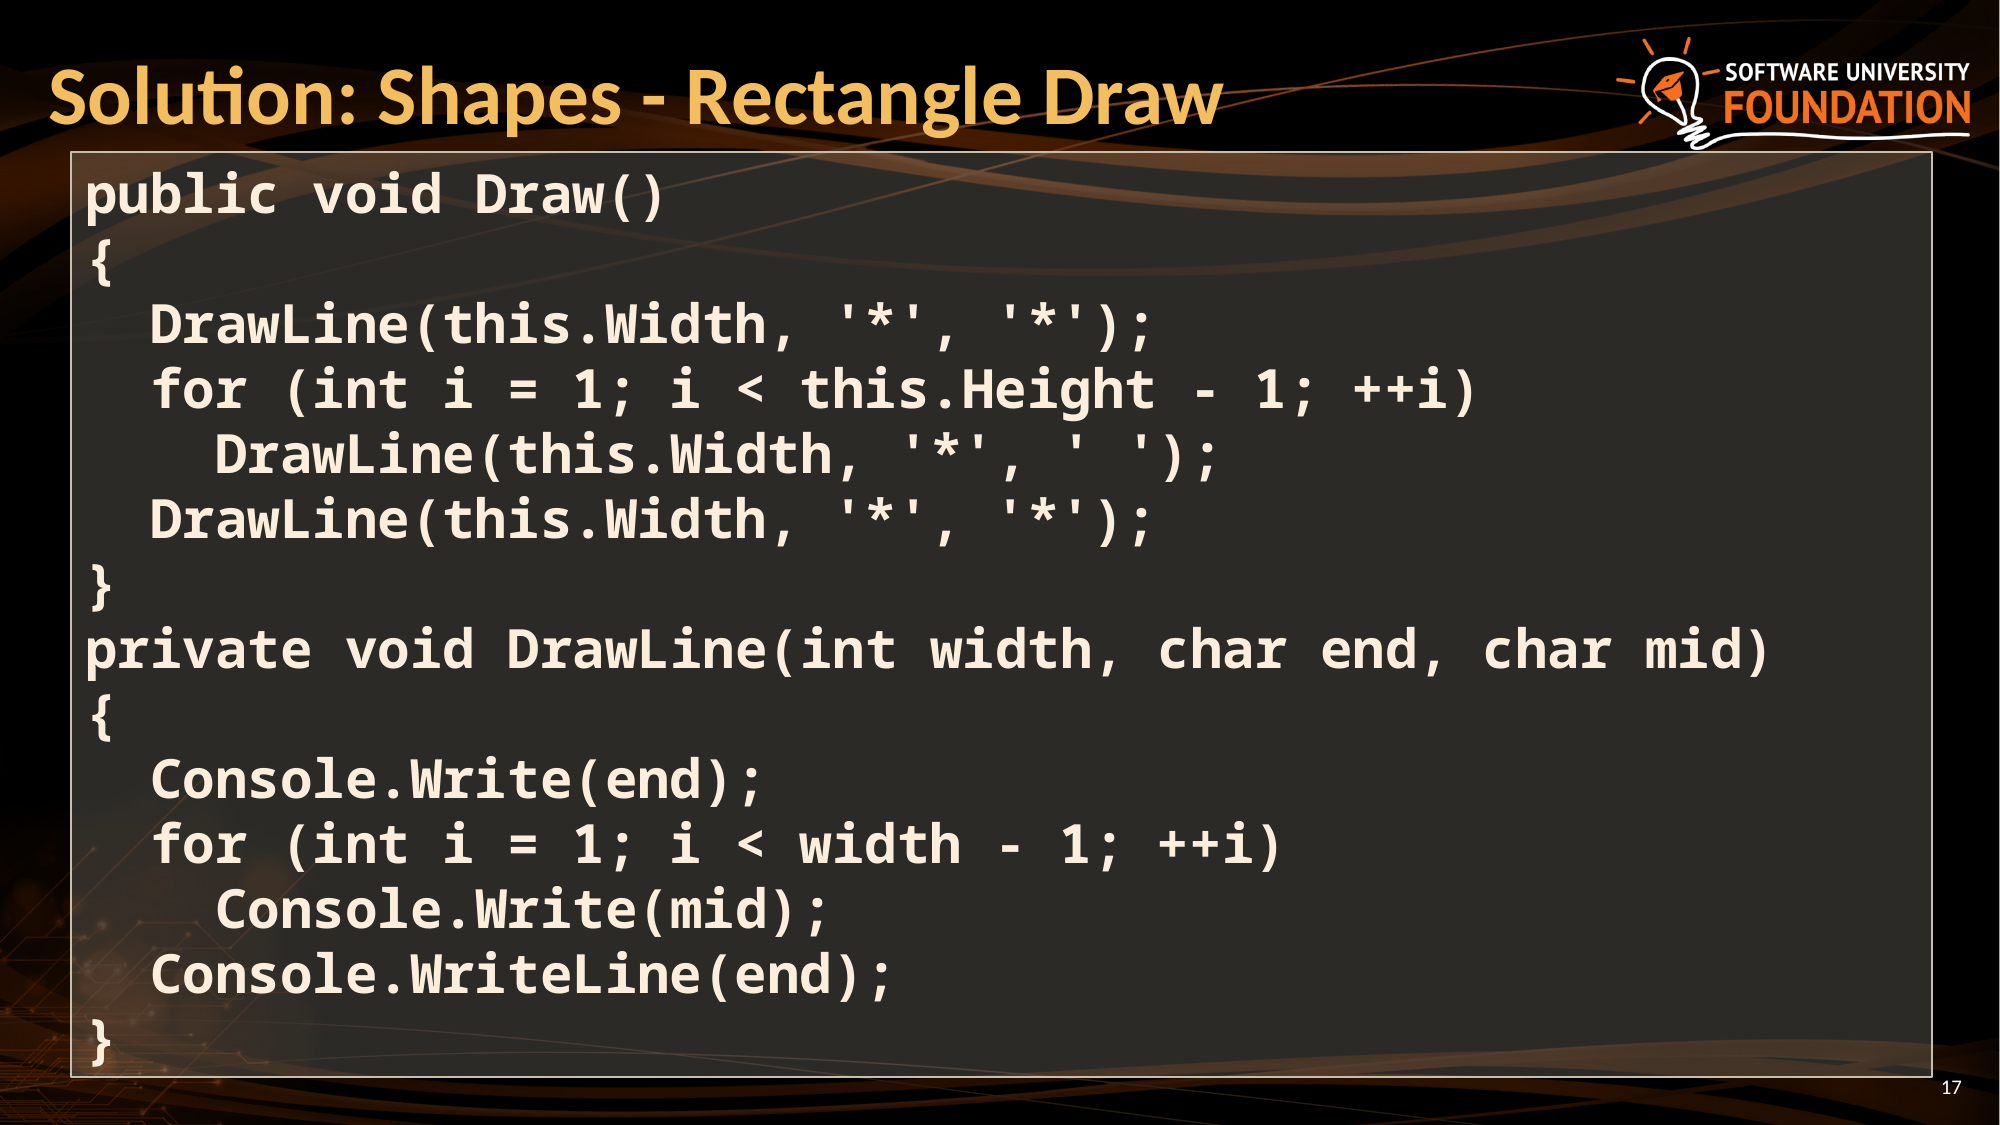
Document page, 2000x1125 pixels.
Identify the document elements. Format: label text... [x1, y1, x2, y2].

picture [0, 0, 2000, 1125]
slide_number 17 [1897, 1070, 1968, 1103]
title Solution: Shapes - Rectangle Draw [30, 6, 1602, 189]
text_box public void Draw() { DrawLine(this.Width, '*', '*'); for (int i = 1; i < this.Height - 1; ++i) DrawLine(this.Width, '*', ' '); DrawLine(this.Width, '*', '*'); } private void DrawLine(int width, char end, char mid) { Console.Write(end); for (int i = 1; i < width - 1; ++i) Console.Write(mid); Console.WriteLine(end); } [70, 152, 1933, 1077]
